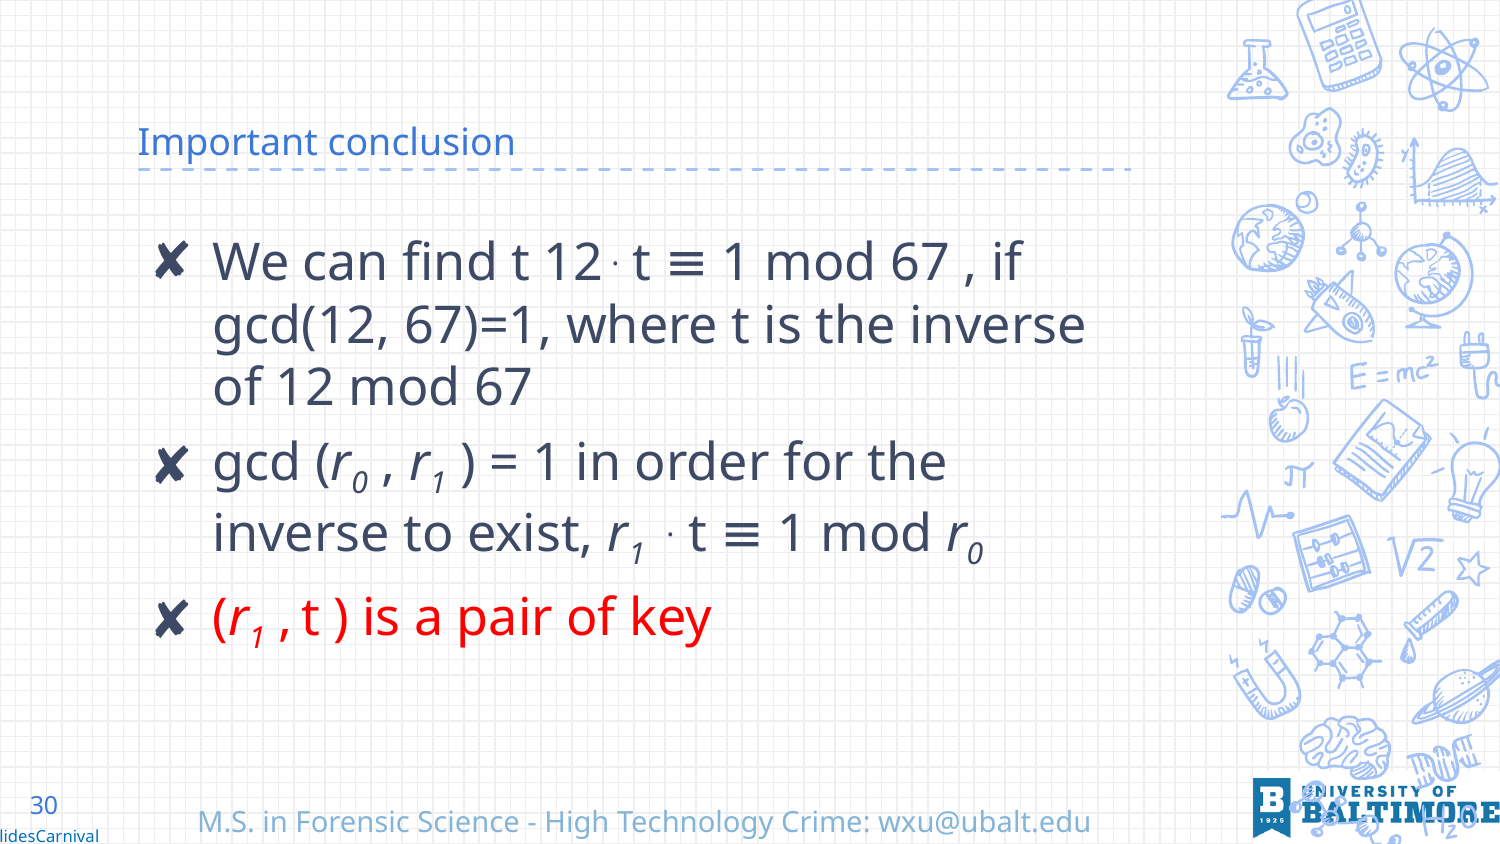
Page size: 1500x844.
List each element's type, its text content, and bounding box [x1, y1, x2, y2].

slide_number 30 [14, 774, 105, 840]
title Important conclusion [122, 36, 1130, 178]
list We can find t 12 . t ≡ 1 mod 67 , if gcd(12, 67)=1, where t is the inverse of 12 mod 67 gcd (r0 , r1 ) = 1 in order for the inverse to exist, r1 . t ≡ 1 mod r0 (r1 , t ) is a pair of key [122, 213, 1130, 806]
picture [1327, 813, 1336, 822]
picture [1365, 817, 1376, 833]
picture [1253, 771, 1500, 844]
picture [1316, 786, 1321, 797]
